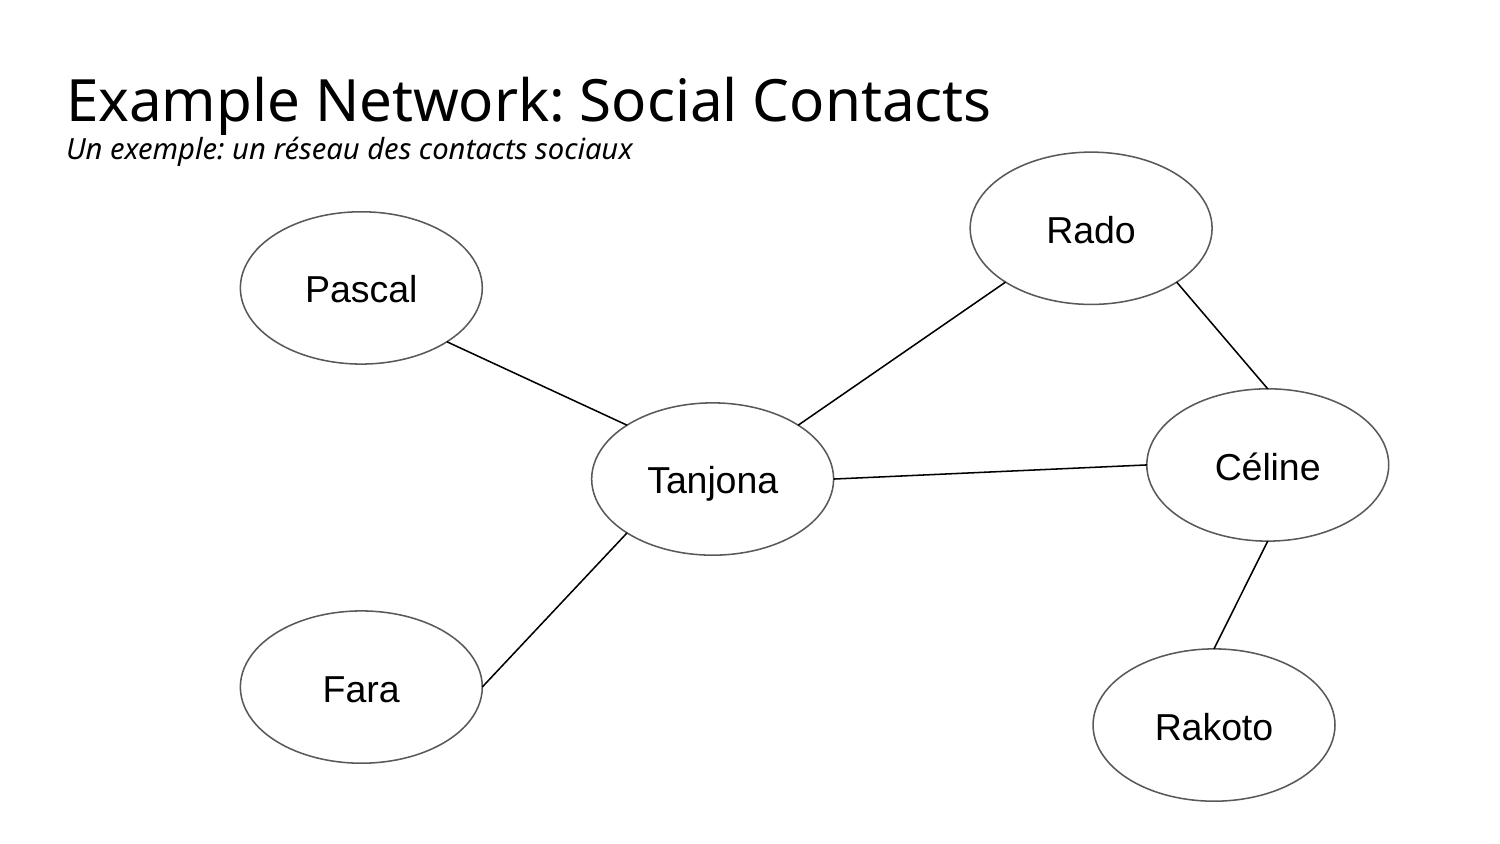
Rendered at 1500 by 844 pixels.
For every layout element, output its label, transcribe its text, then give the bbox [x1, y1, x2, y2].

text_box Pascal [240, 211, 483, 365]
text_box Un exemple: un réseau des contacts sociaux [51, 115, 1145, 181]
title Example Network: Social Contacts [51, 48, 1449, 142]
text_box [446, 341, 628, 426]
text_box Fara [240, 610, 482, 764]
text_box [1213, 540, 1268, 650]
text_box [481, 532, 628, 688]
text_box Rado [970, 160, 1213, 305]
text_box Rakoto [1093, 649, 1336, 802]
text_box Céline [1146, 388, 1389, 542]
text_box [833, 464, 1147, 480]
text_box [1176, 281, 1269, 390]
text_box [797, 281, 1006, 426]
text_box Tanjona [591, 402, 834, 556]
